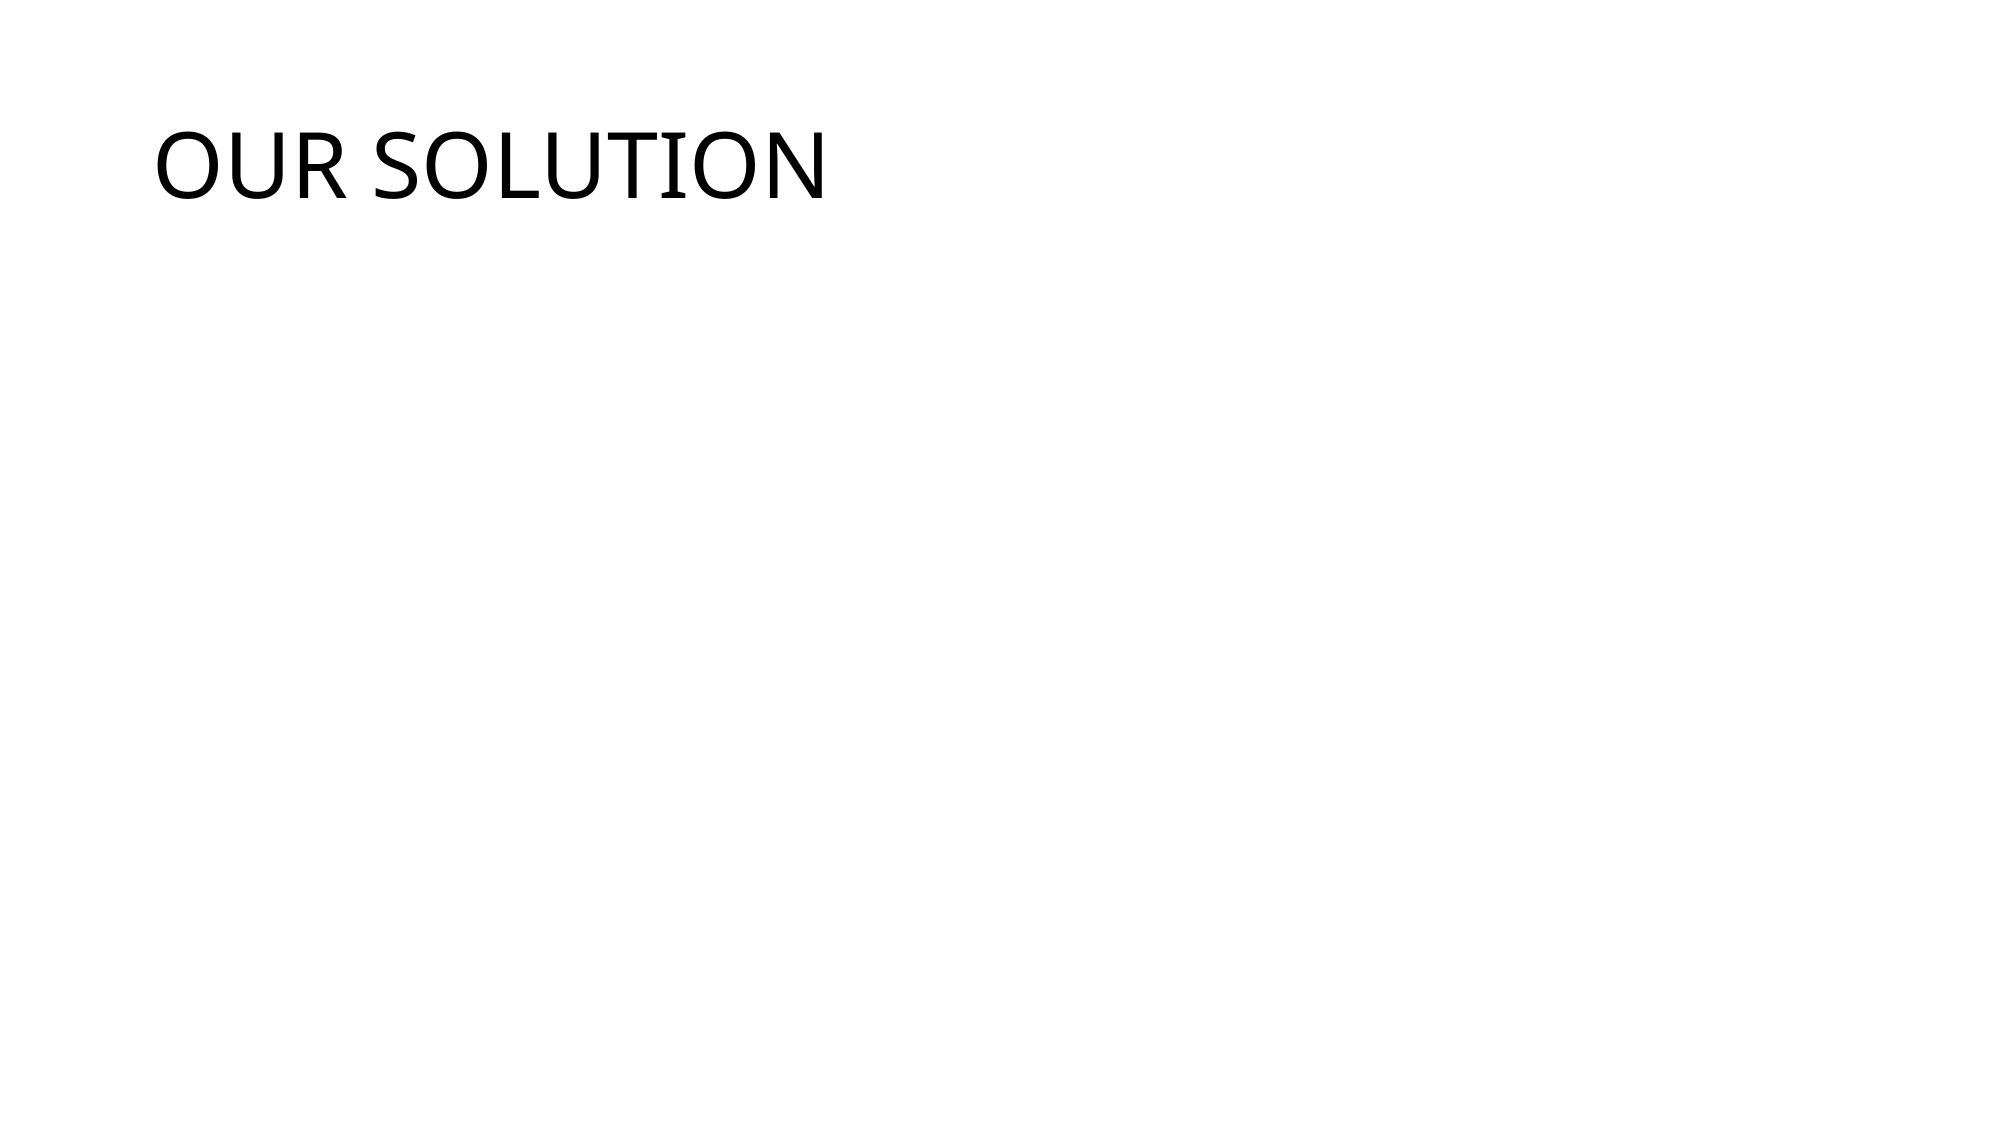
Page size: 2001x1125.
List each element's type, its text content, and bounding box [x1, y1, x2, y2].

title OUR SOLUTION [137, 59, 1863, 278]
